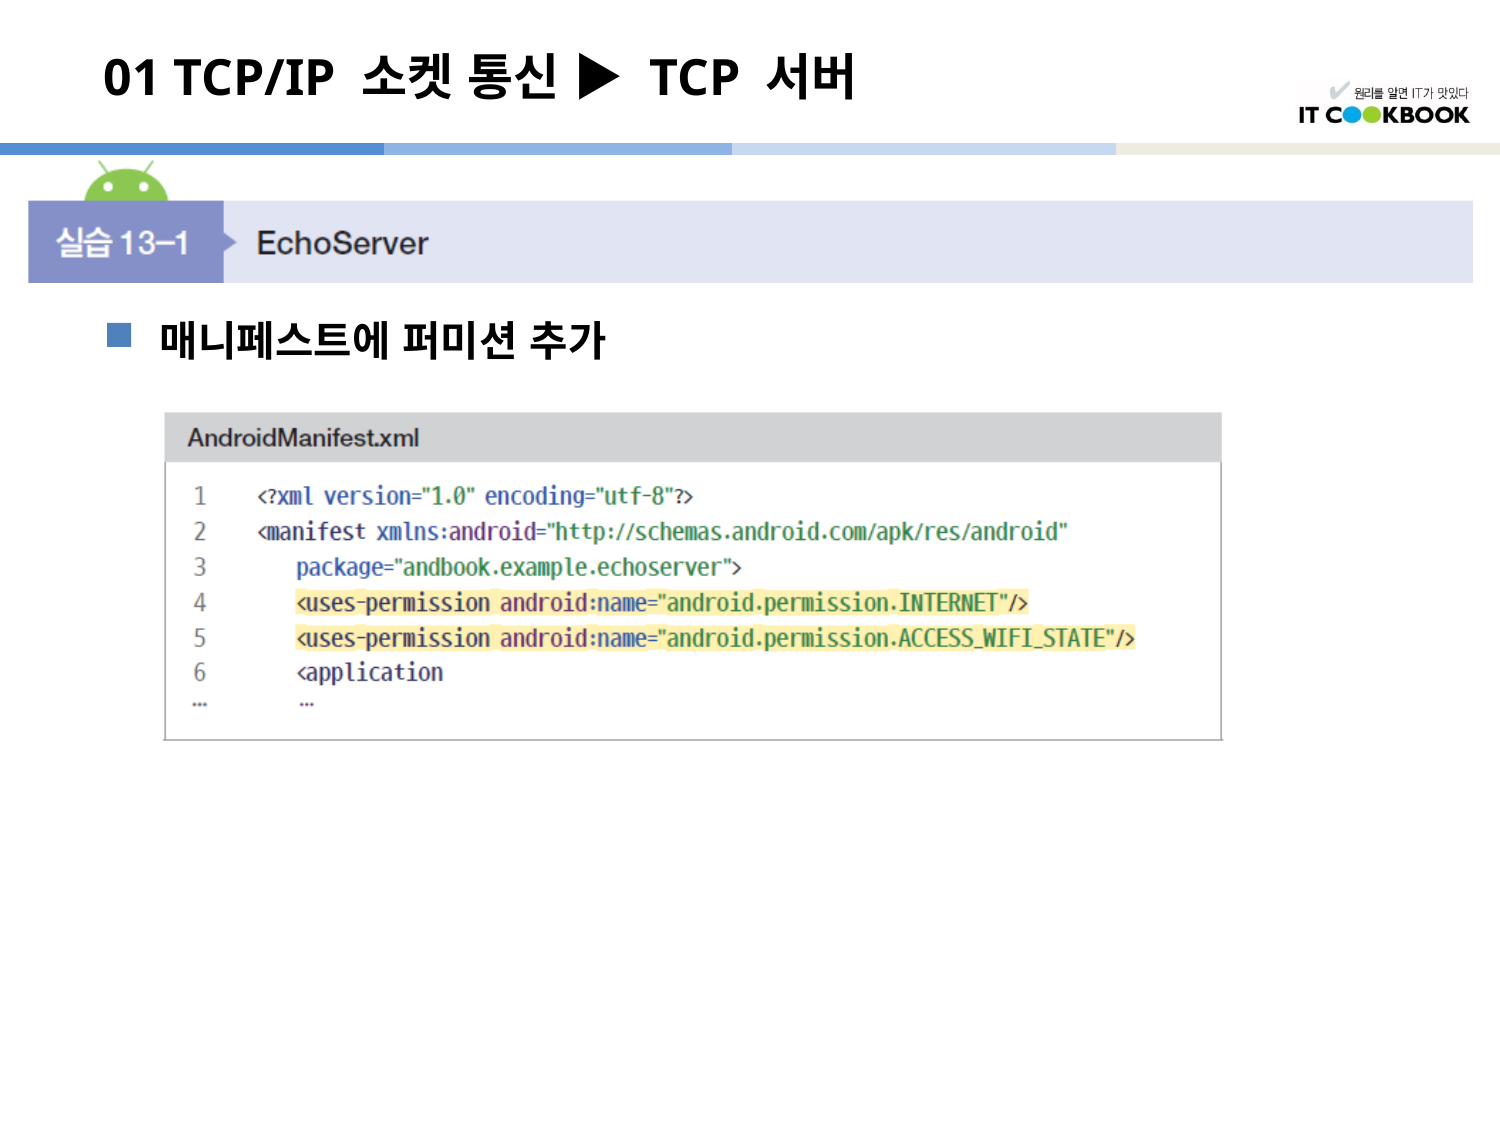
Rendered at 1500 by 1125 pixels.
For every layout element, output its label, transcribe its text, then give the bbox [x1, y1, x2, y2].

picture [27, 160, 1473, 283]
list 매니페스트에 퍼미션 추가 [88, 292, 1436, 1083]
picture [159, 403, 1232, 749]
picture [1295, 78, 1473, 125]
title 01 TCP/IP 소켓 통신 ▶ TCP 서버 [88, 30, 1330, 121]
